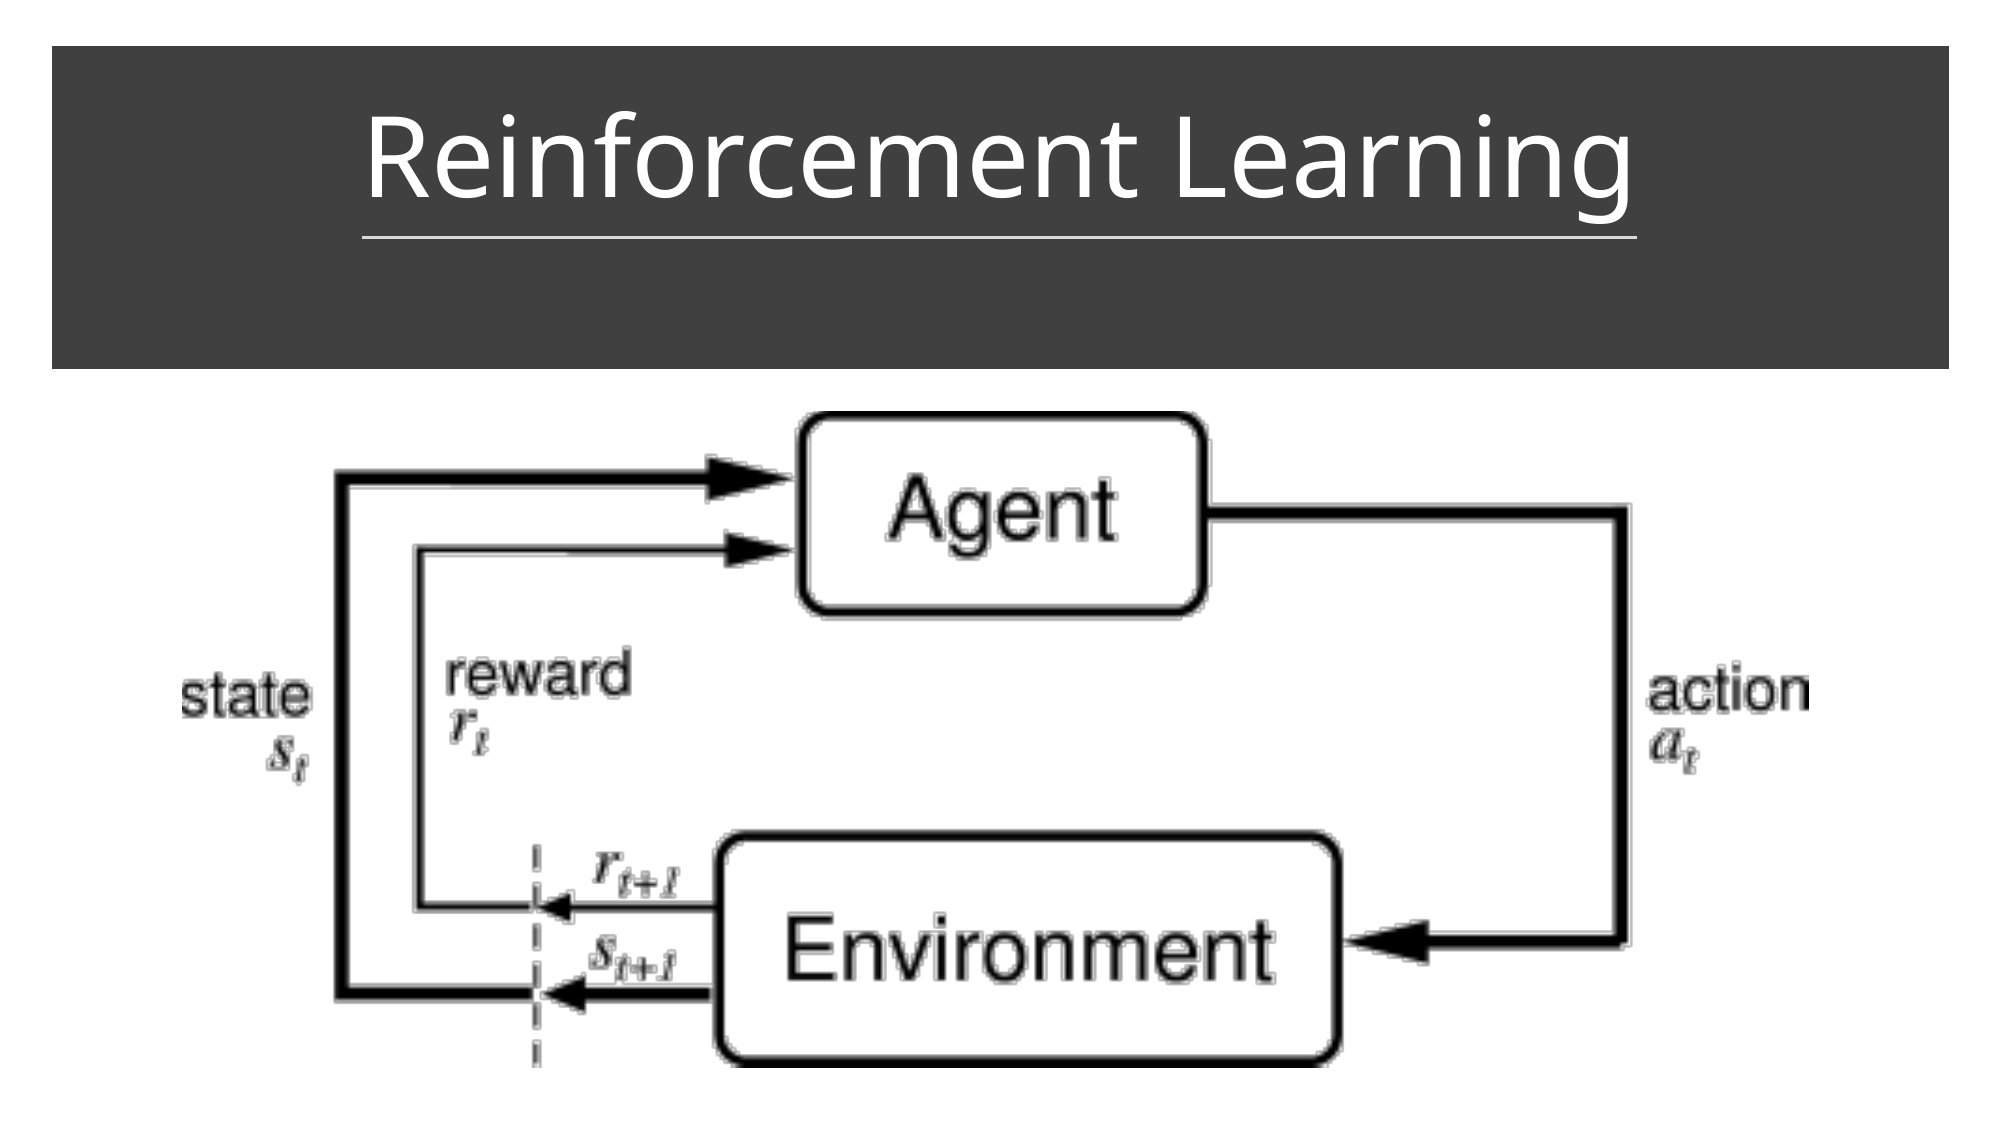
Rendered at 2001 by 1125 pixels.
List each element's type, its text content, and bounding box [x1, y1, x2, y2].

title Reinforcement Learning [86, 76, 1914, 230]
picture [182, 411, 1809, 1068]
text_box [61, 55, 1939, 360]
